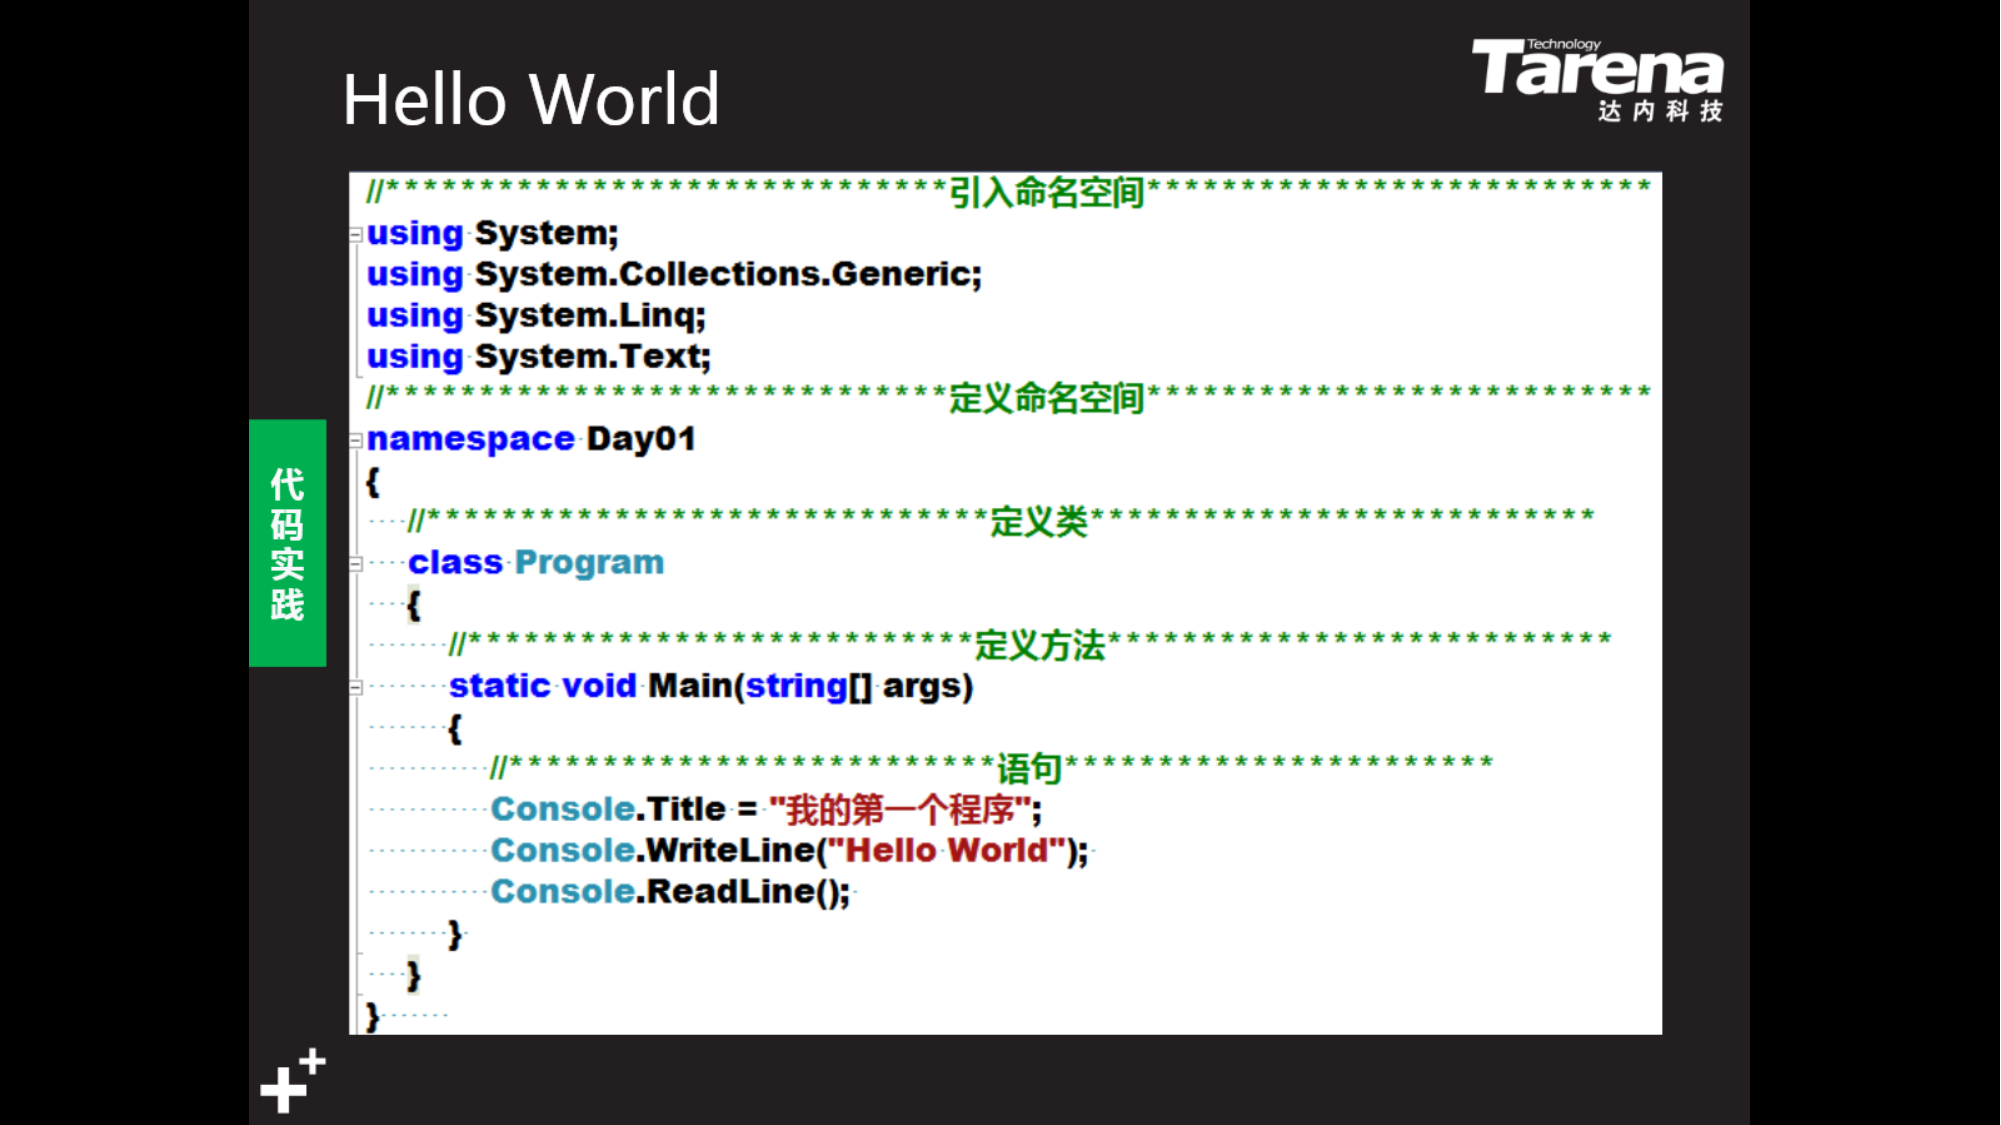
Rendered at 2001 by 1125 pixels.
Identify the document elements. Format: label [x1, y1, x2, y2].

picture [249, 0, 1750, 1125]
